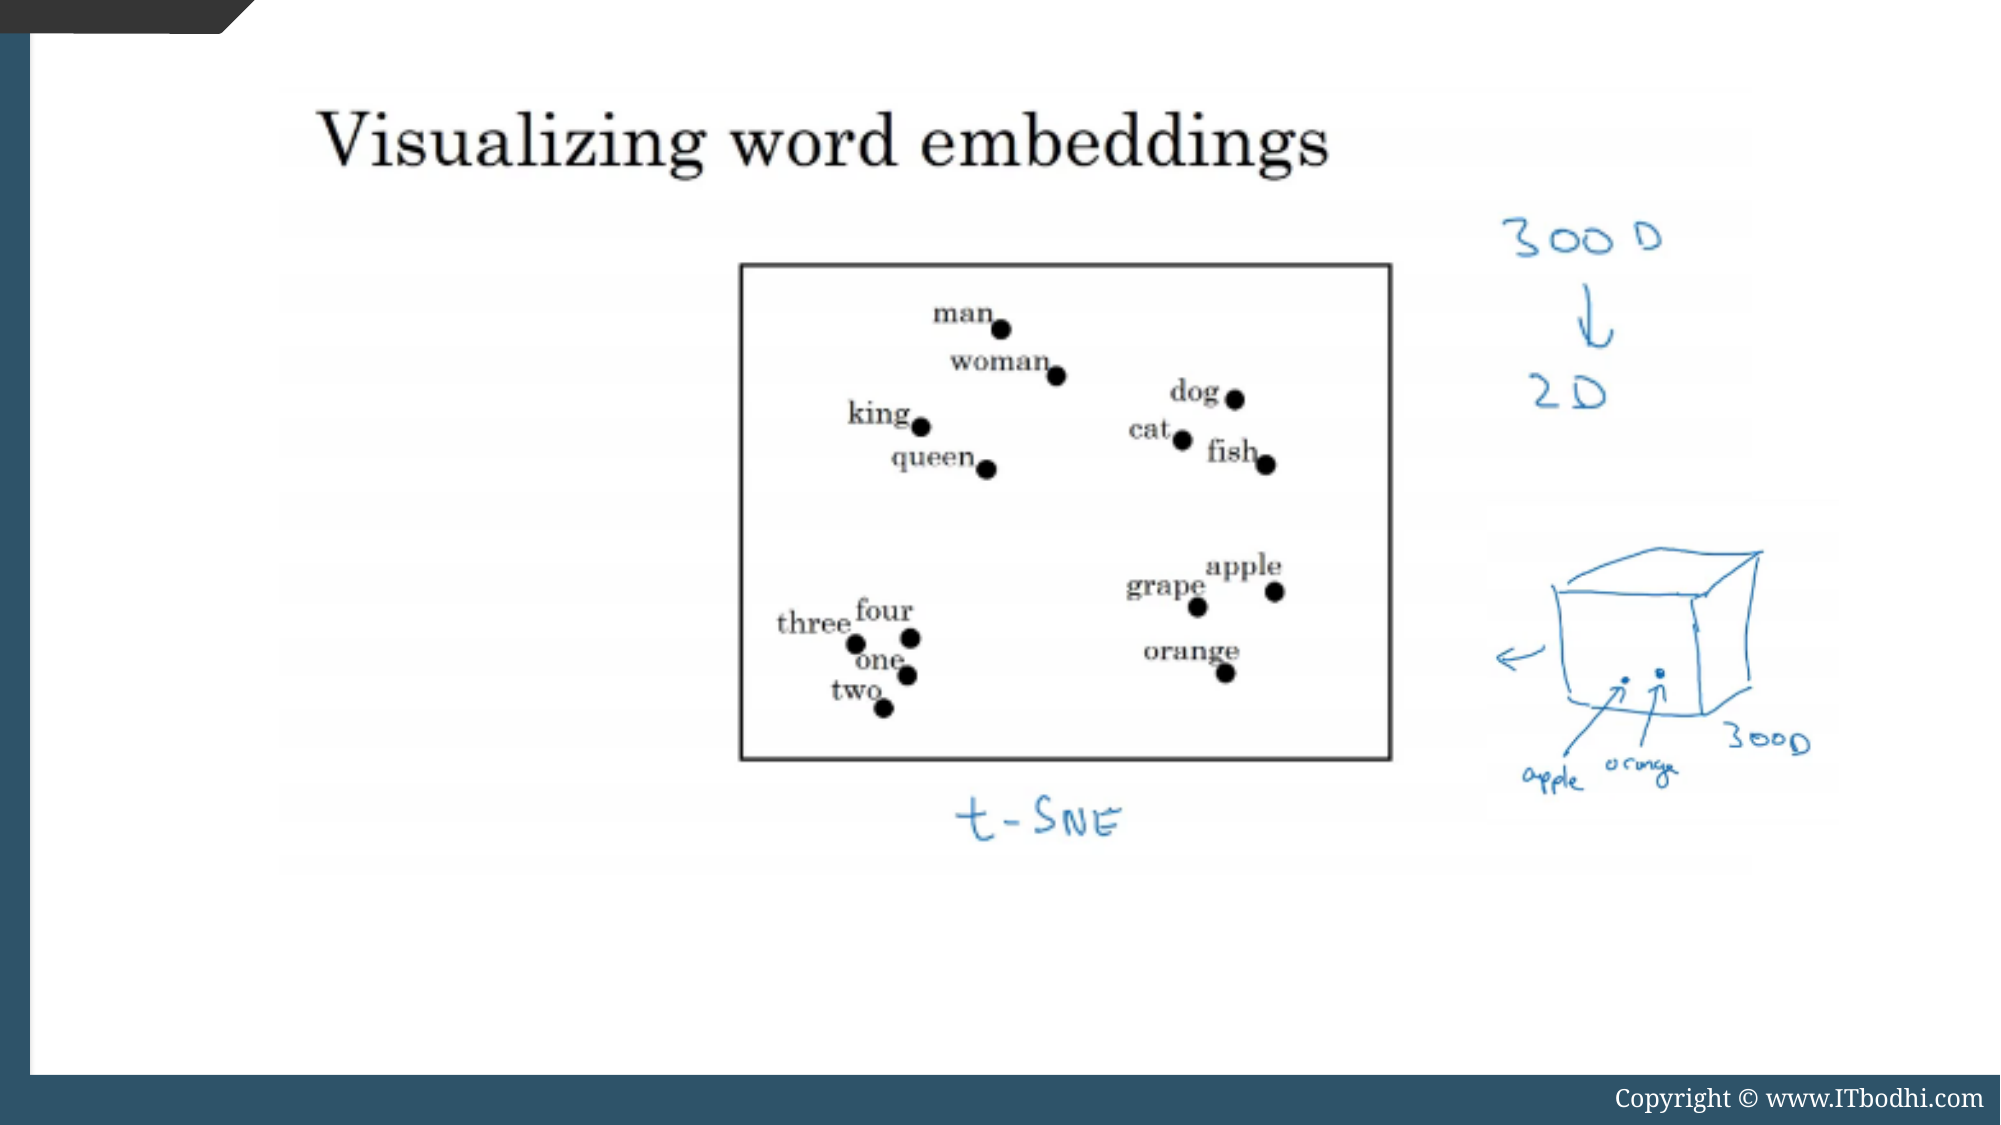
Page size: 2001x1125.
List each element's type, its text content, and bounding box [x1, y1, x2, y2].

picture [273, 87, 1839, 876]
text_box Copyright © www.ITbodhi.com [24, 1074, 2000, 1125]
